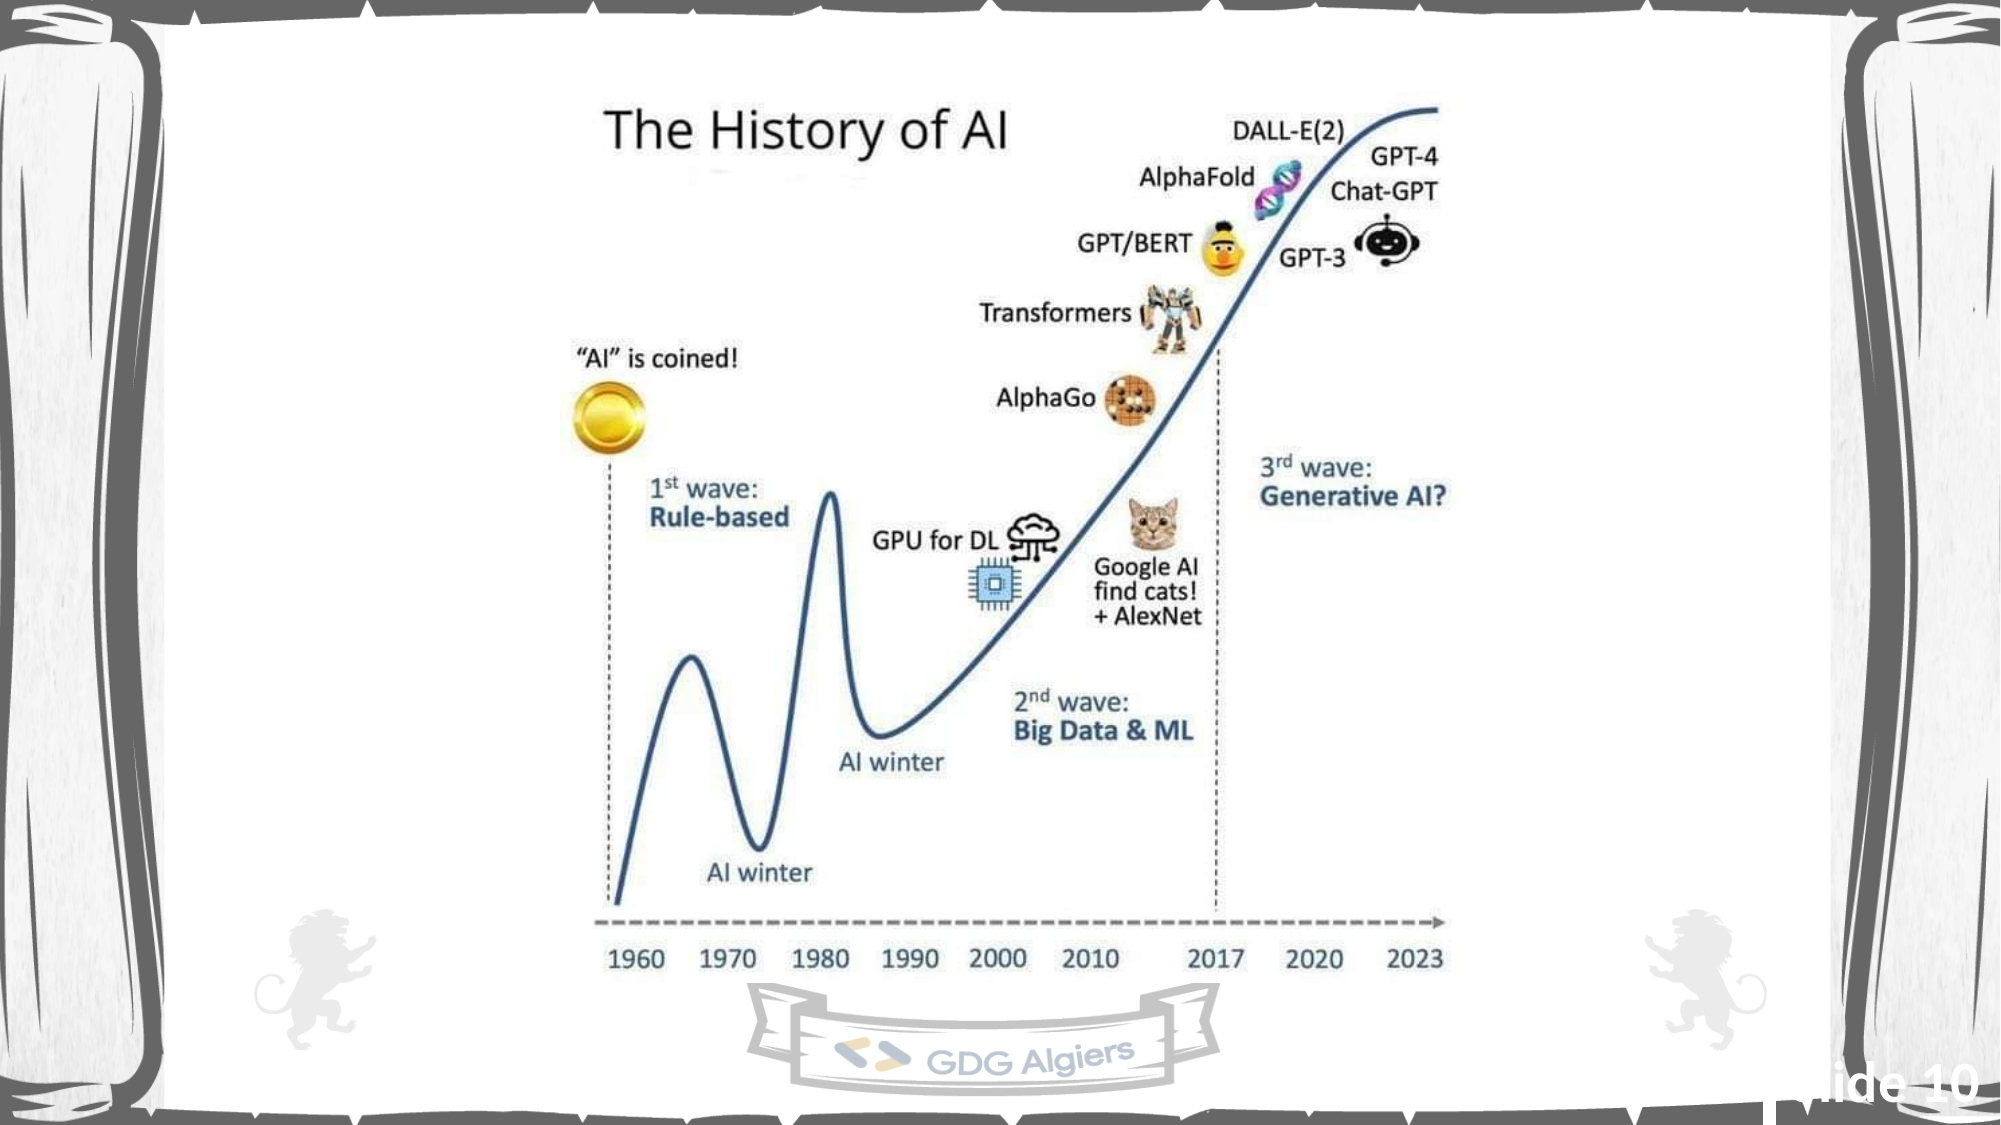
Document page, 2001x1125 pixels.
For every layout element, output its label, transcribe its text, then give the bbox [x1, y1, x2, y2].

slide_number Slide 10 [1770, 1048, 1995, 1109]
picture [0, 0, 2001, 1125]
slide_number Slide 10 [1544, 1048, 1769, 1109]
